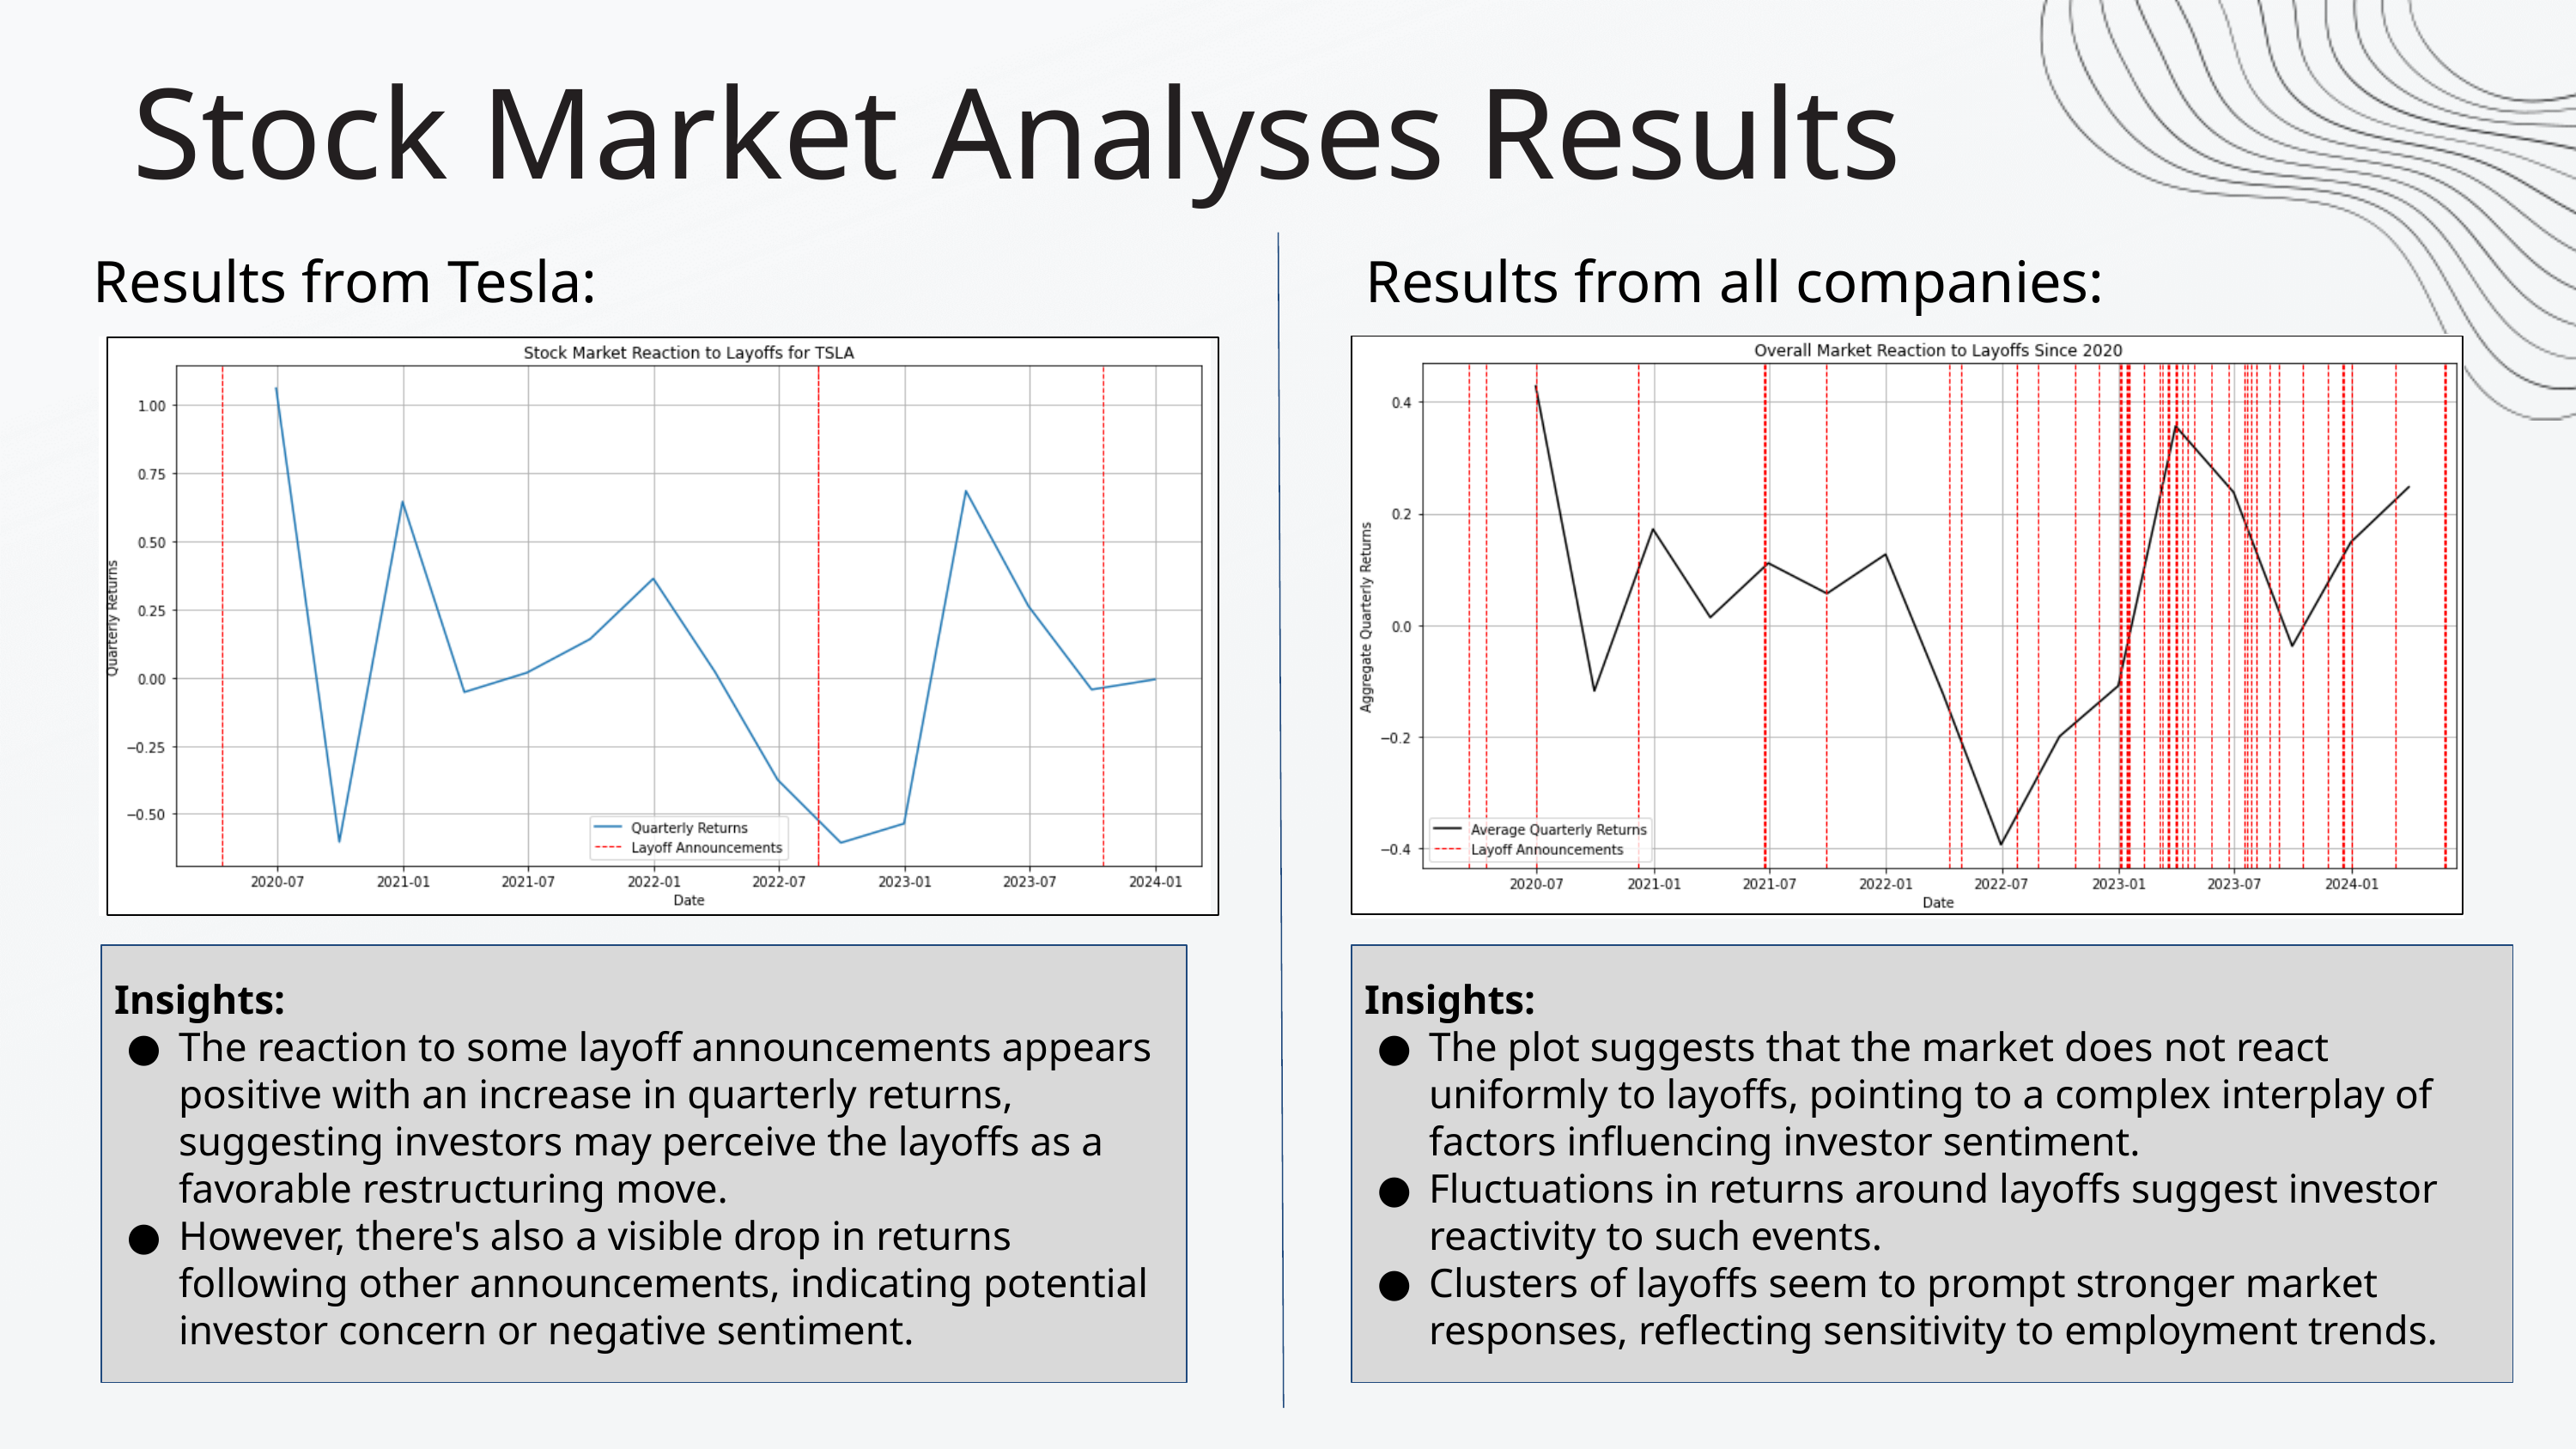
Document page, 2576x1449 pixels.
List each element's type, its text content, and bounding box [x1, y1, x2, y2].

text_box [1278, 232, 1285, 1409]
text_box [0, 0, 2576, 1449]
text_box Insights: The reaction to some layoff announcements appears positive with an increase in quarterly returns, suggesting investors may perceive the layoffs as a favorable restructuring move. However, there's also a visible drop in returns following other announcements, indicating potential investor concern or negative sentiment. [101, 945, 1187, 1383]
text_box [1211, 336, 1219, 916]
picture [1352, 334, 2464, 919]
text_box Results from Tesla: [80, 232, 975, 343]
text_box Results from all companies: [1352, 232, 2247, 334]
text_box Stock Market Analyses Results [59, 53, 1974, 204]
picture [99, 336, 1211, 916]
text_box [2039, 0, 2576, 421]
text_box Insights: The plot suggests that the market does not react uniformly to layoffs, pointing to a complex interplay of factors influencing investor sentiment. Fluctuations in returns around layoffs suggest investor reactivity to such events. Clusters of layoffs seem to prompt stronger market responses, reflecting sensitivity to employment trends. [1352, 945, 2513, 1383]
